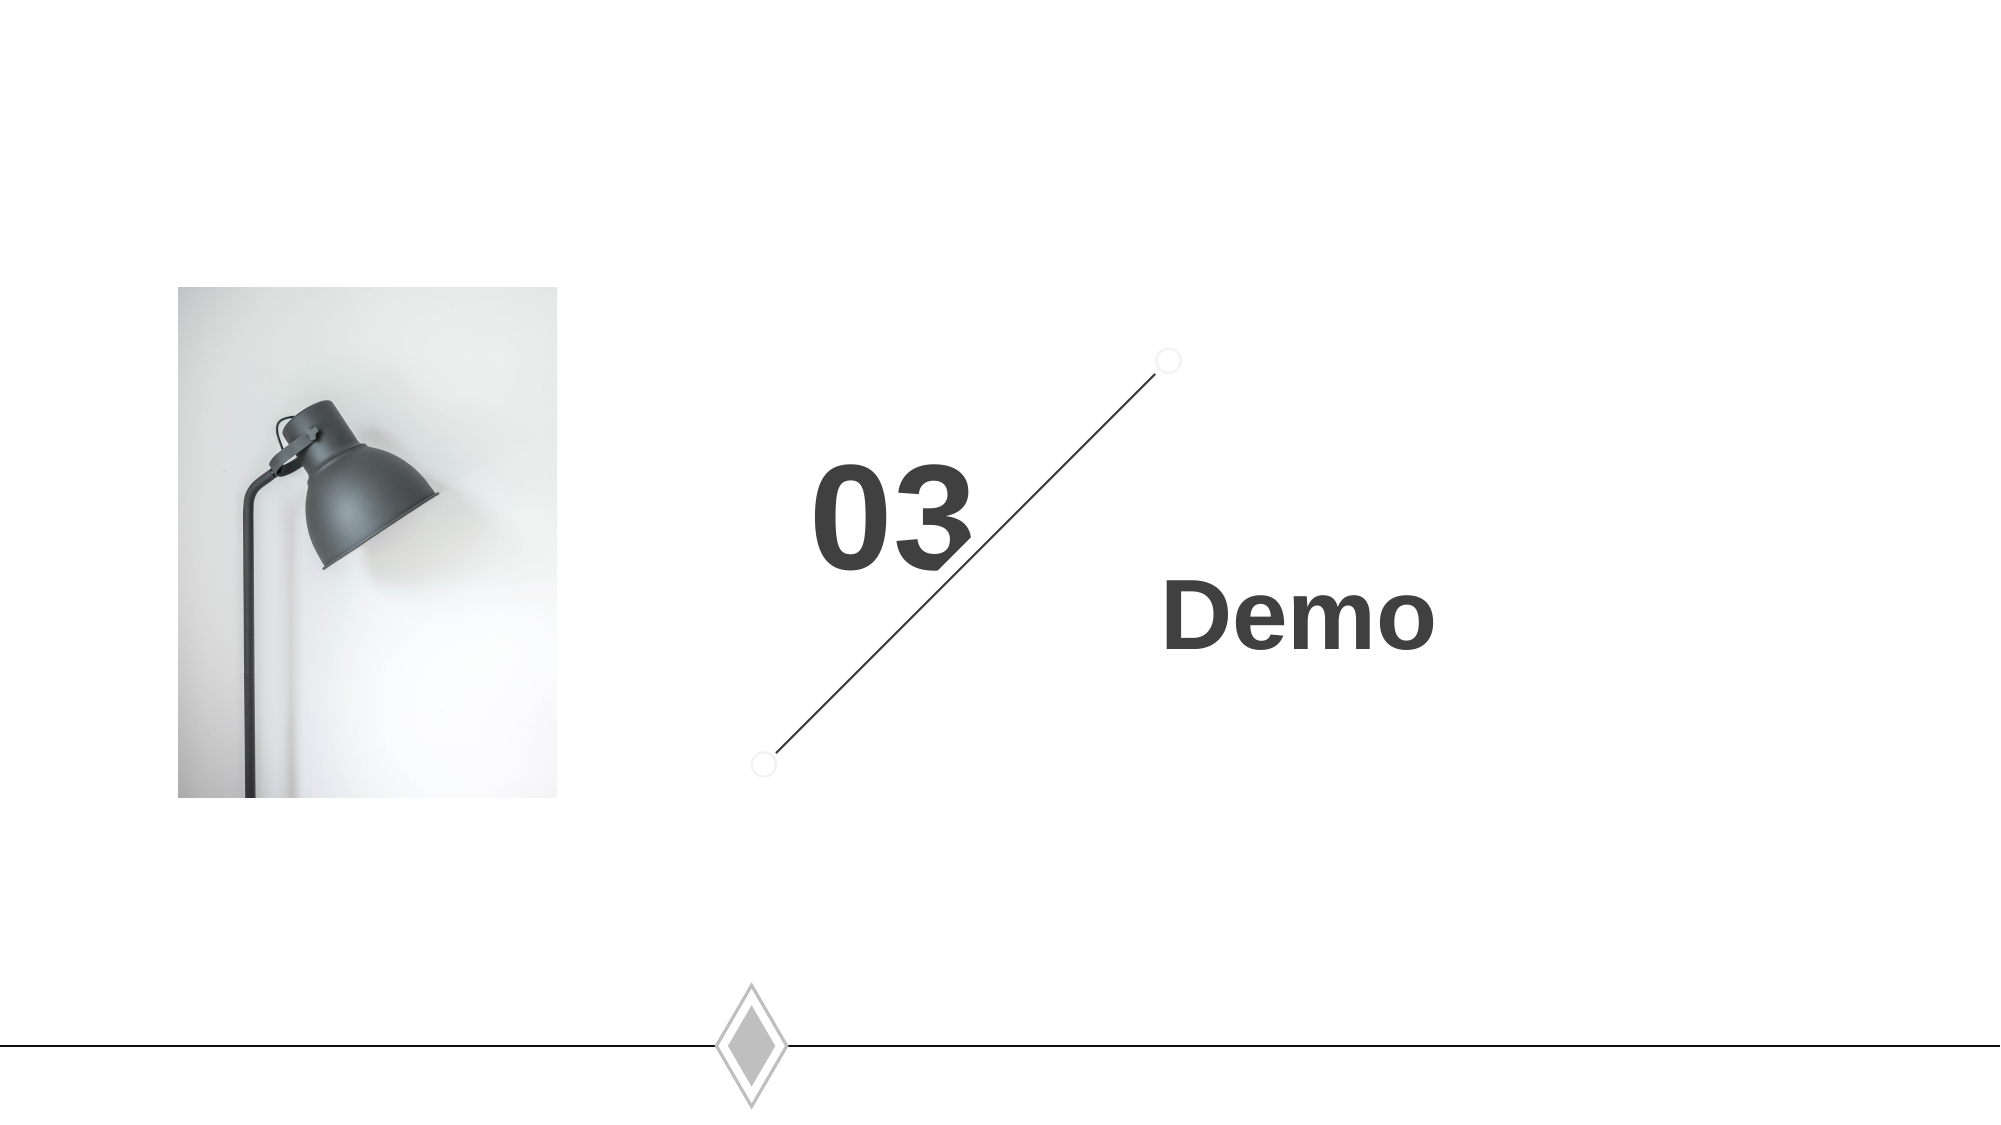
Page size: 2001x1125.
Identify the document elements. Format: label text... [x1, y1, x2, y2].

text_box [751, 348, 1181, 777]
picture [178, 287, 558, 798]
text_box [716, 985, 787, 1107]
text_box Demo [1181, 542, 1722, 678]
